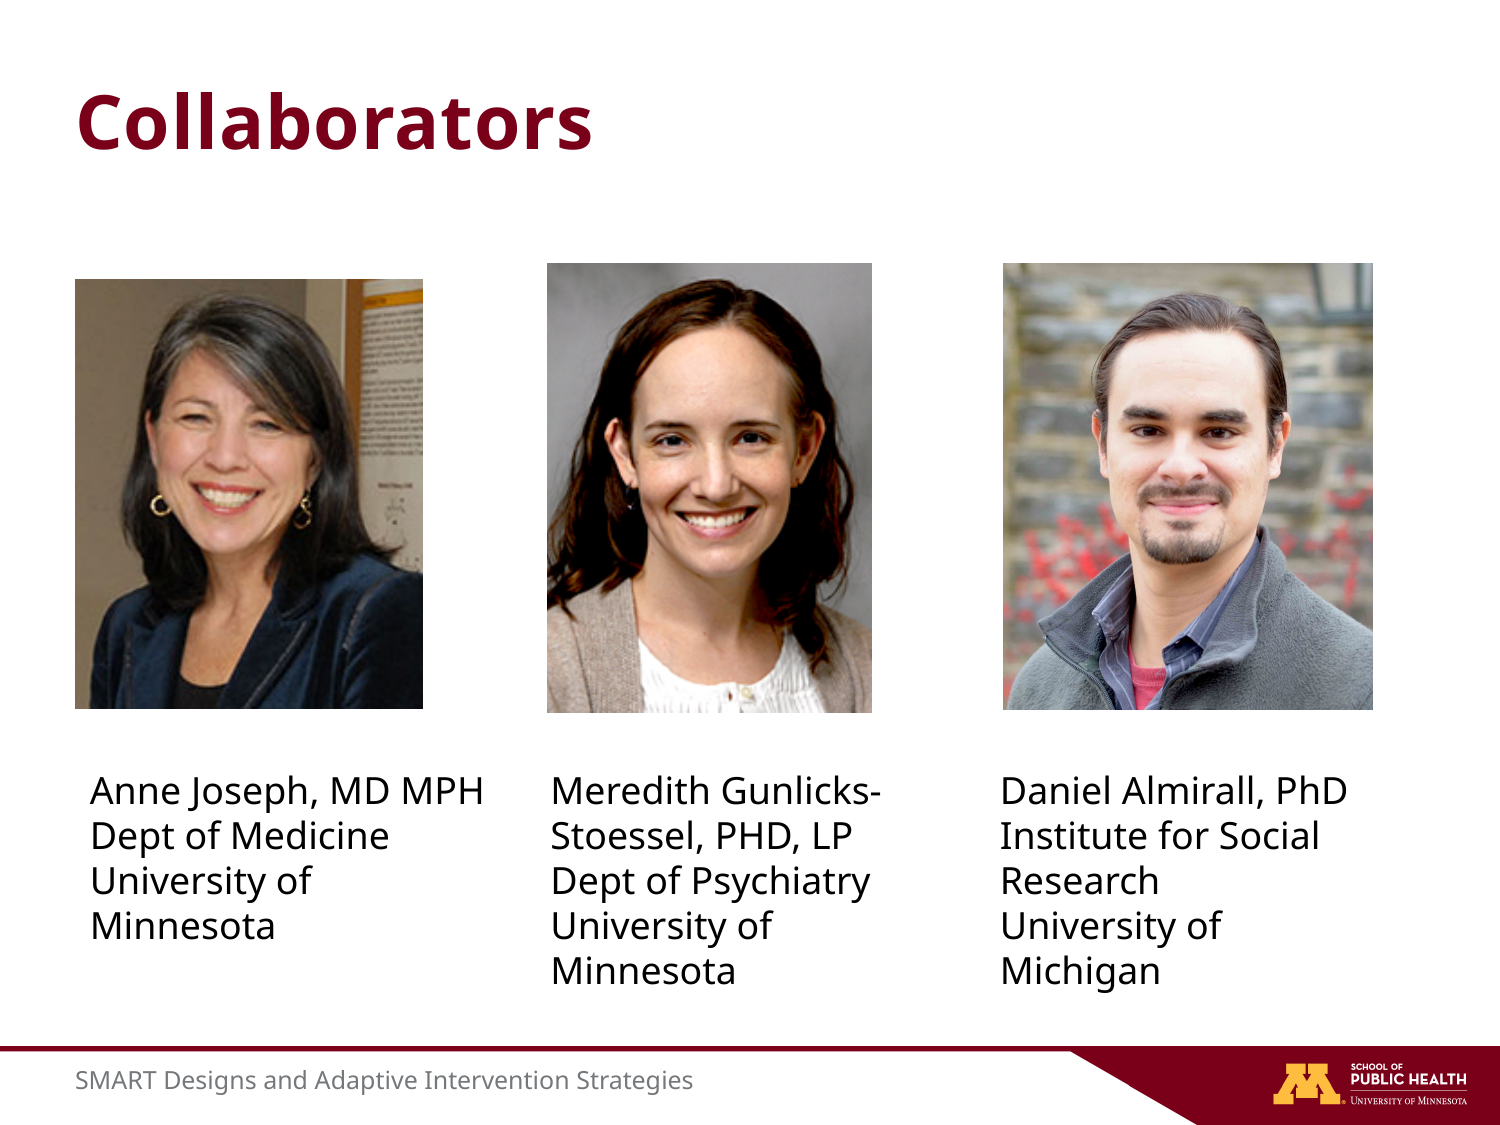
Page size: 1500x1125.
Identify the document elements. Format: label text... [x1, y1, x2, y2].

text_box Daniel Almirall, PhD Institute for Social Research University of Michigan [985, 759, 1406, 999]
picture [547, 263, 872, 714]
slide_number SMART Designs and Adaptive Intervention Strategies [75, 1064, 1077, 1111]
picture [0, 1046, 1500, 1125]
picture [1002, 263, 1374, 710]
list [74, 279, 423, 709]
text_box Anne Joseph, MD MPH Dept of Medicine University of Minnesota [75, 759, 500, 1000]
title Collaborators [75, 74, 1425, 189]
text_box Meredith Gunlicks-Stoessel, PHD, LP Dept of Psychiatry University of Minnesota [535, 759, 970, 1000]
